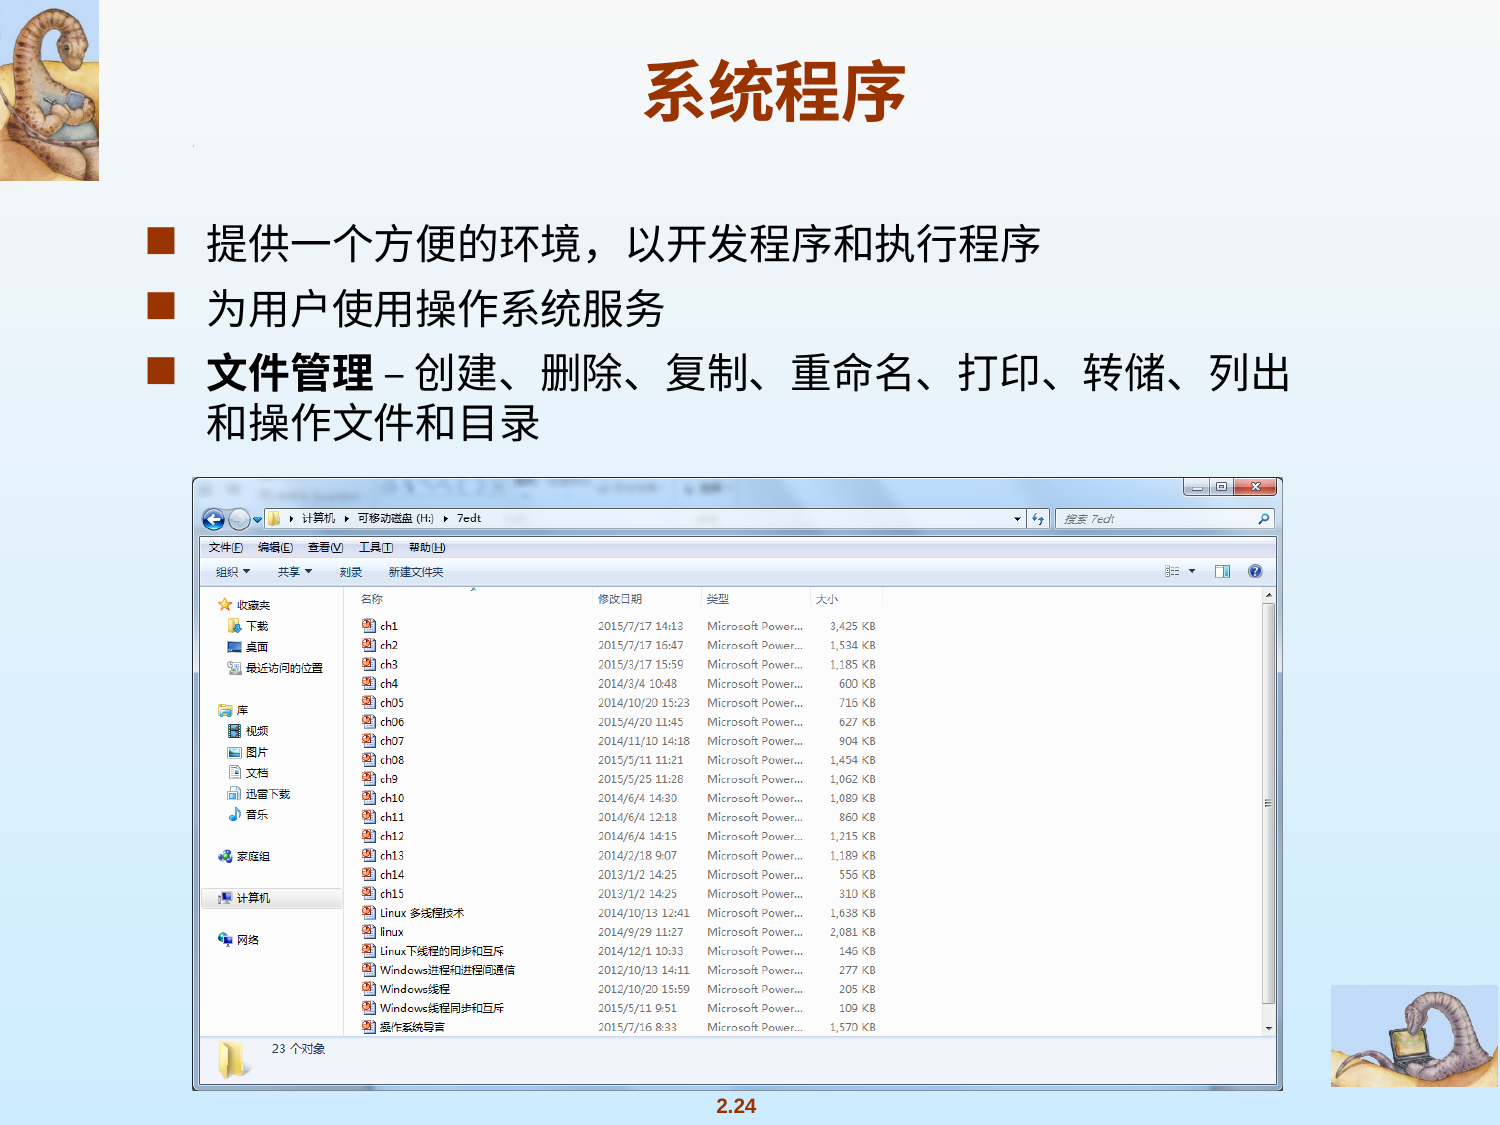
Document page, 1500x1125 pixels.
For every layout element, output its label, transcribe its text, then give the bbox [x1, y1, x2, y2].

list 提供一个方便的环境，以开发程序和执行程序 为用户使用操作系统服务 文件管理 – 创建、删除、复制、重命名、打印、转储、列出和操作文件和目录 [135, 210, 1342, 946]
picture [192, 477, 1283, 1091]
title 系统程序 [112, 37, 1438, 138]
picture [0, 0, 99, 181]
picture [1331, 985, 1498, 1087]
